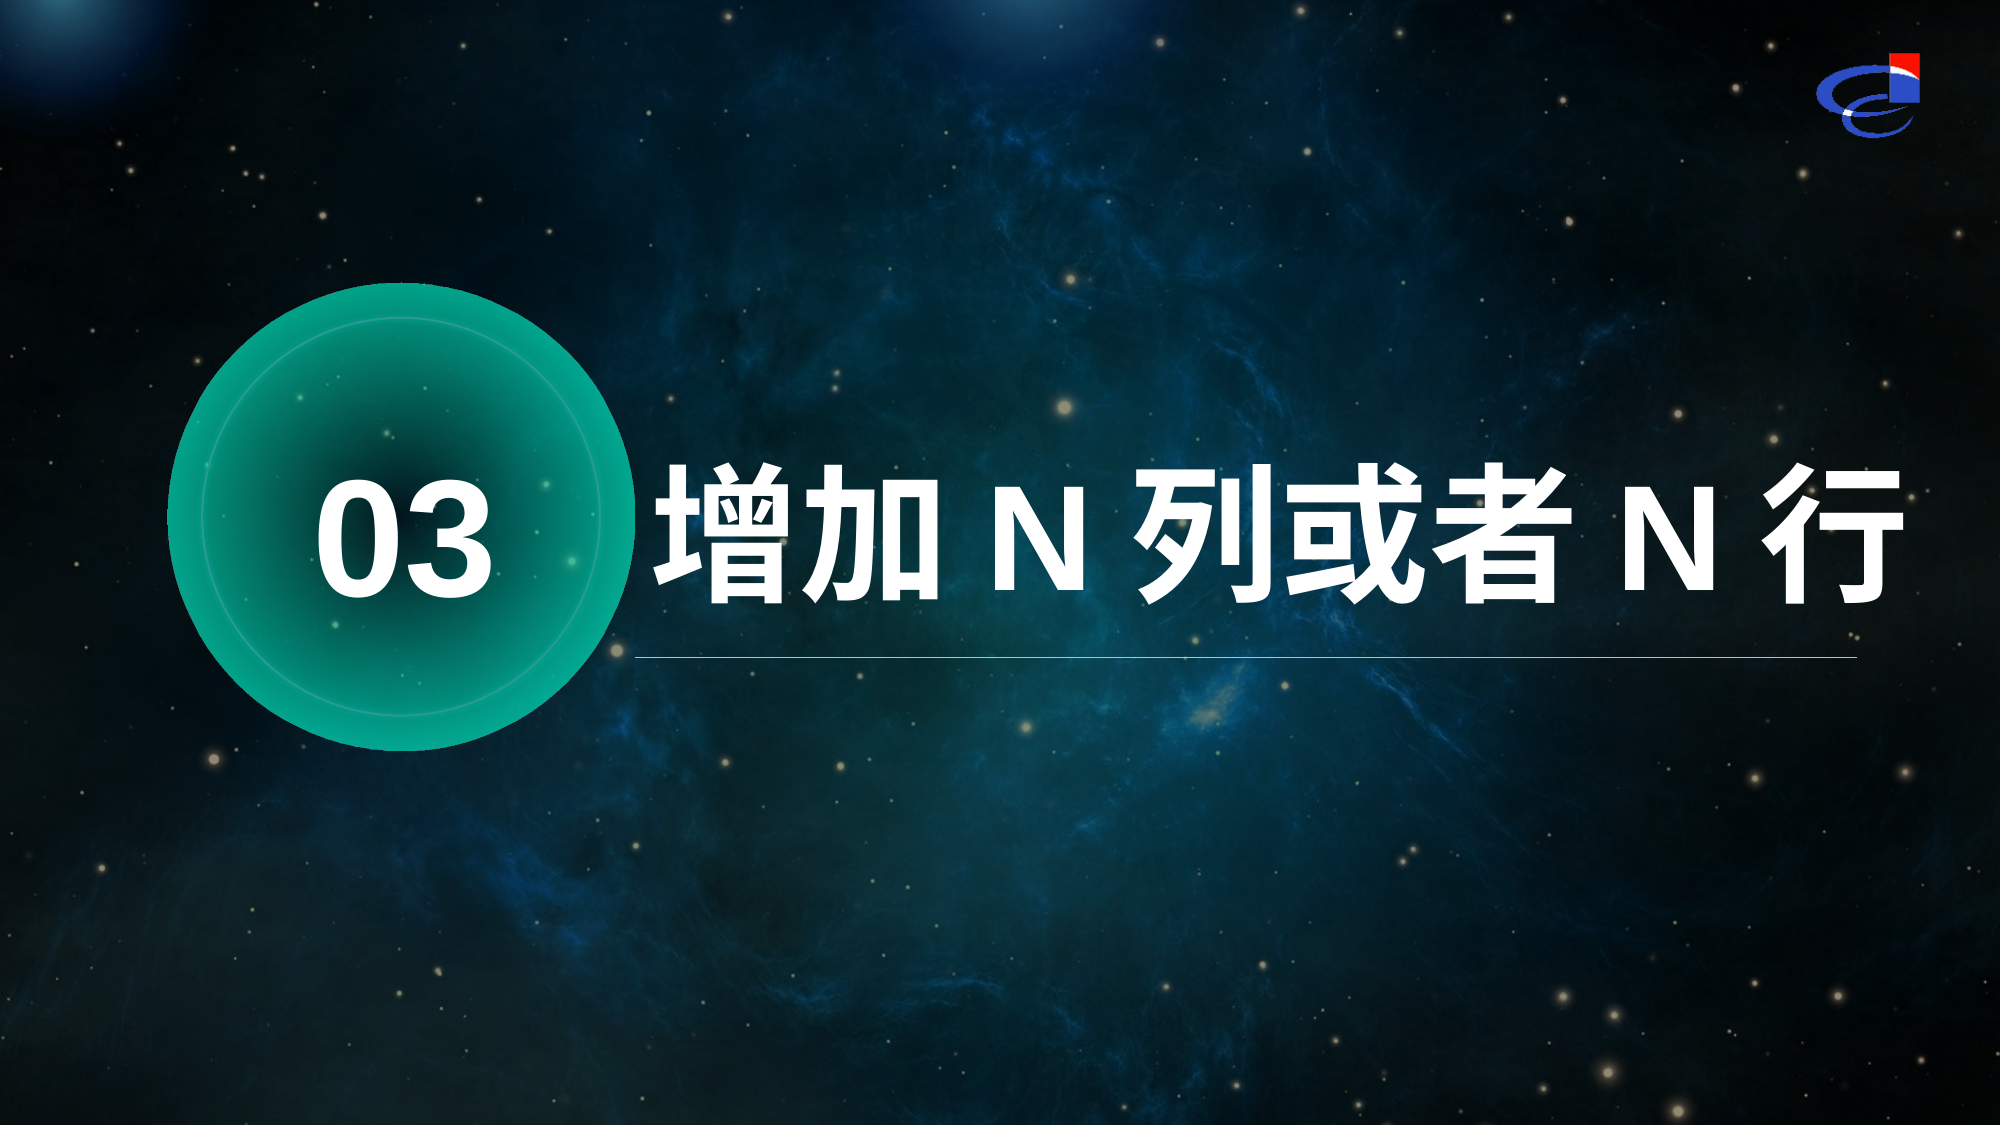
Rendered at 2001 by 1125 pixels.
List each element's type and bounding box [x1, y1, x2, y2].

picture [0, 0, 2001, 1125]
text_box [167, 282, 635, 751]
